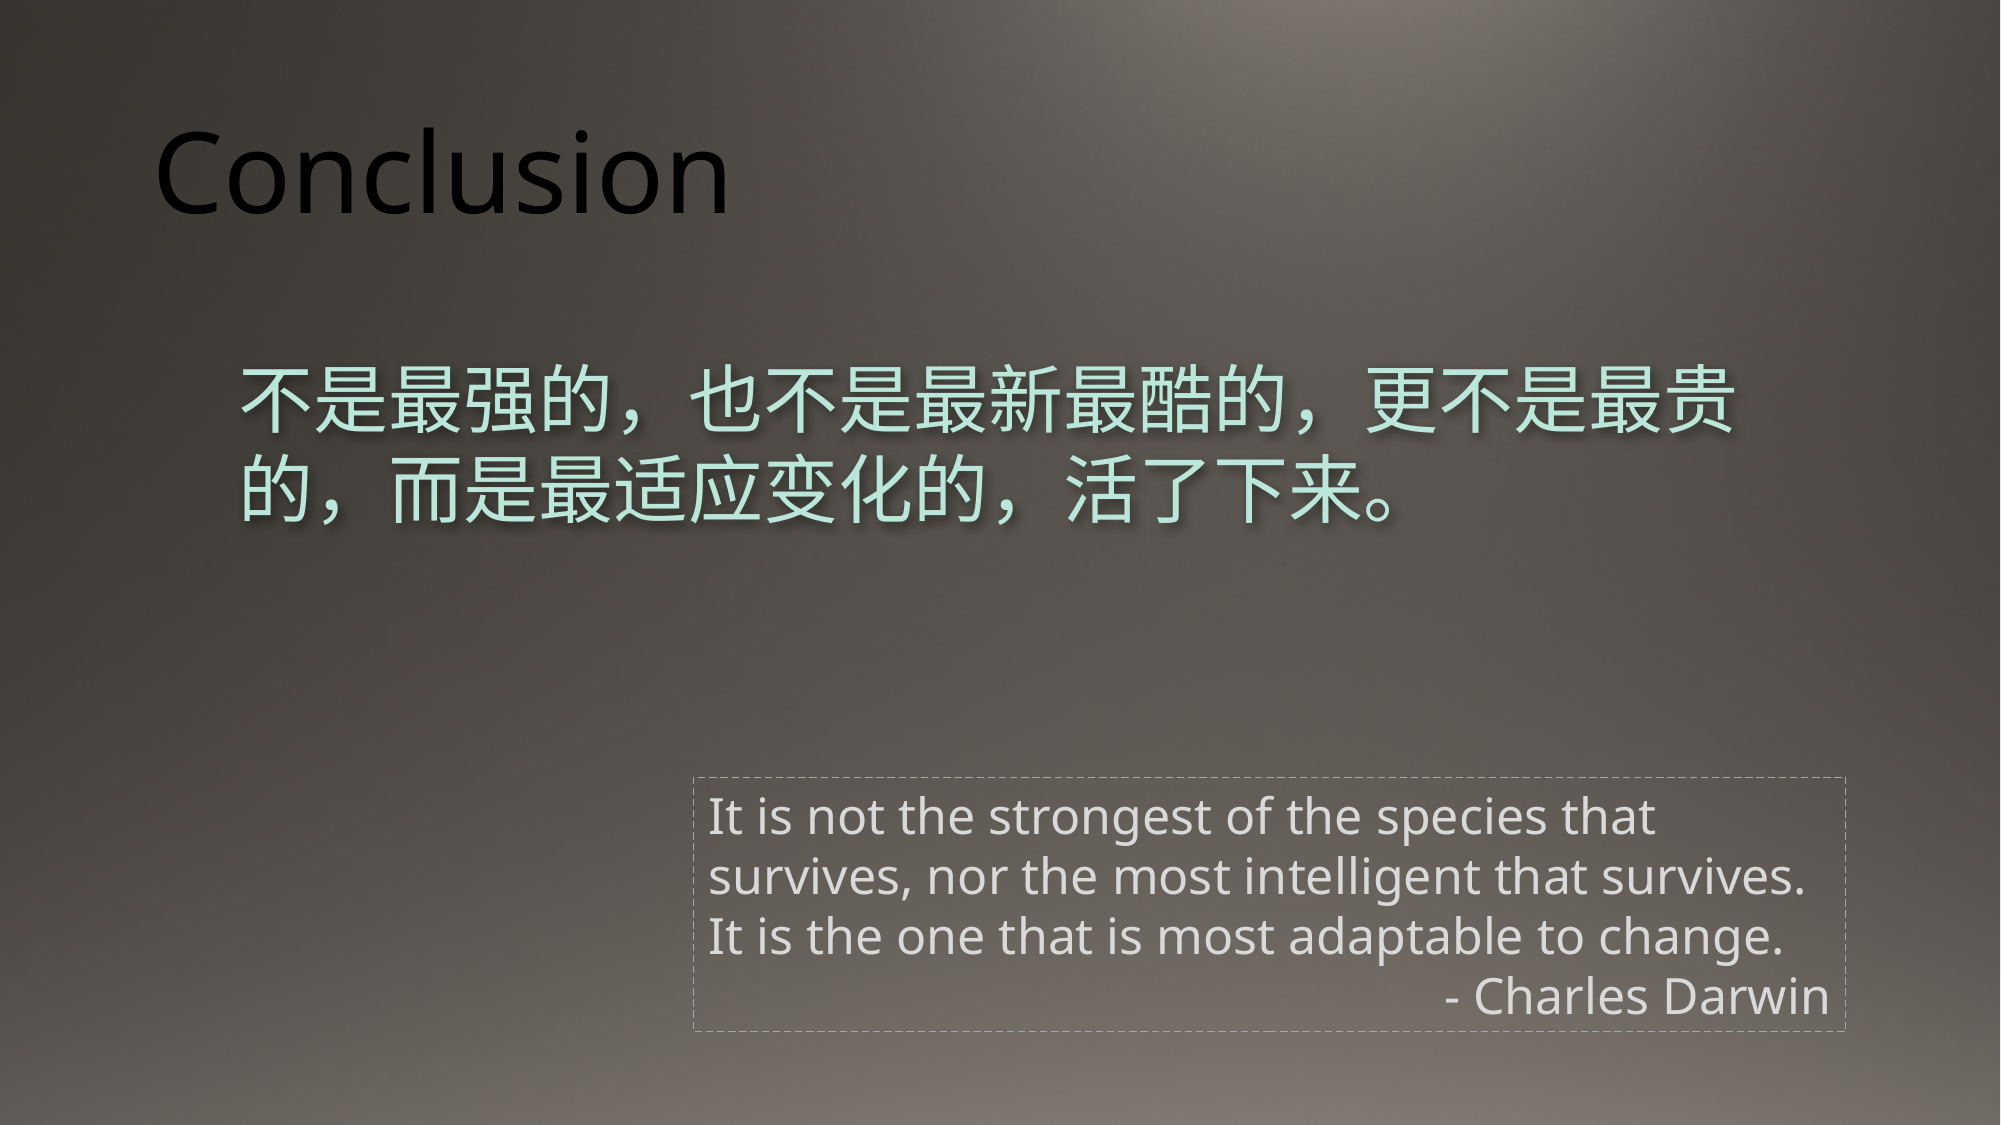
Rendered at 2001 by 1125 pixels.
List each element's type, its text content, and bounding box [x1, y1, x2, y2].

title Conclusion [137, 59, 1863, 278]
text_box It is not the strongest of the species that survives, nor the most intelligent that survives. It is the one that is most adaptable to change. - Charles Darwin [693, 777, 1846, 1032]
picture [0, 0, 2001, 1125]
text_box 不是最强的，也不是最新最酷的，更不是最贵的，而是最适应变化的，活了下来。 [223, 344, 1776, 540]
